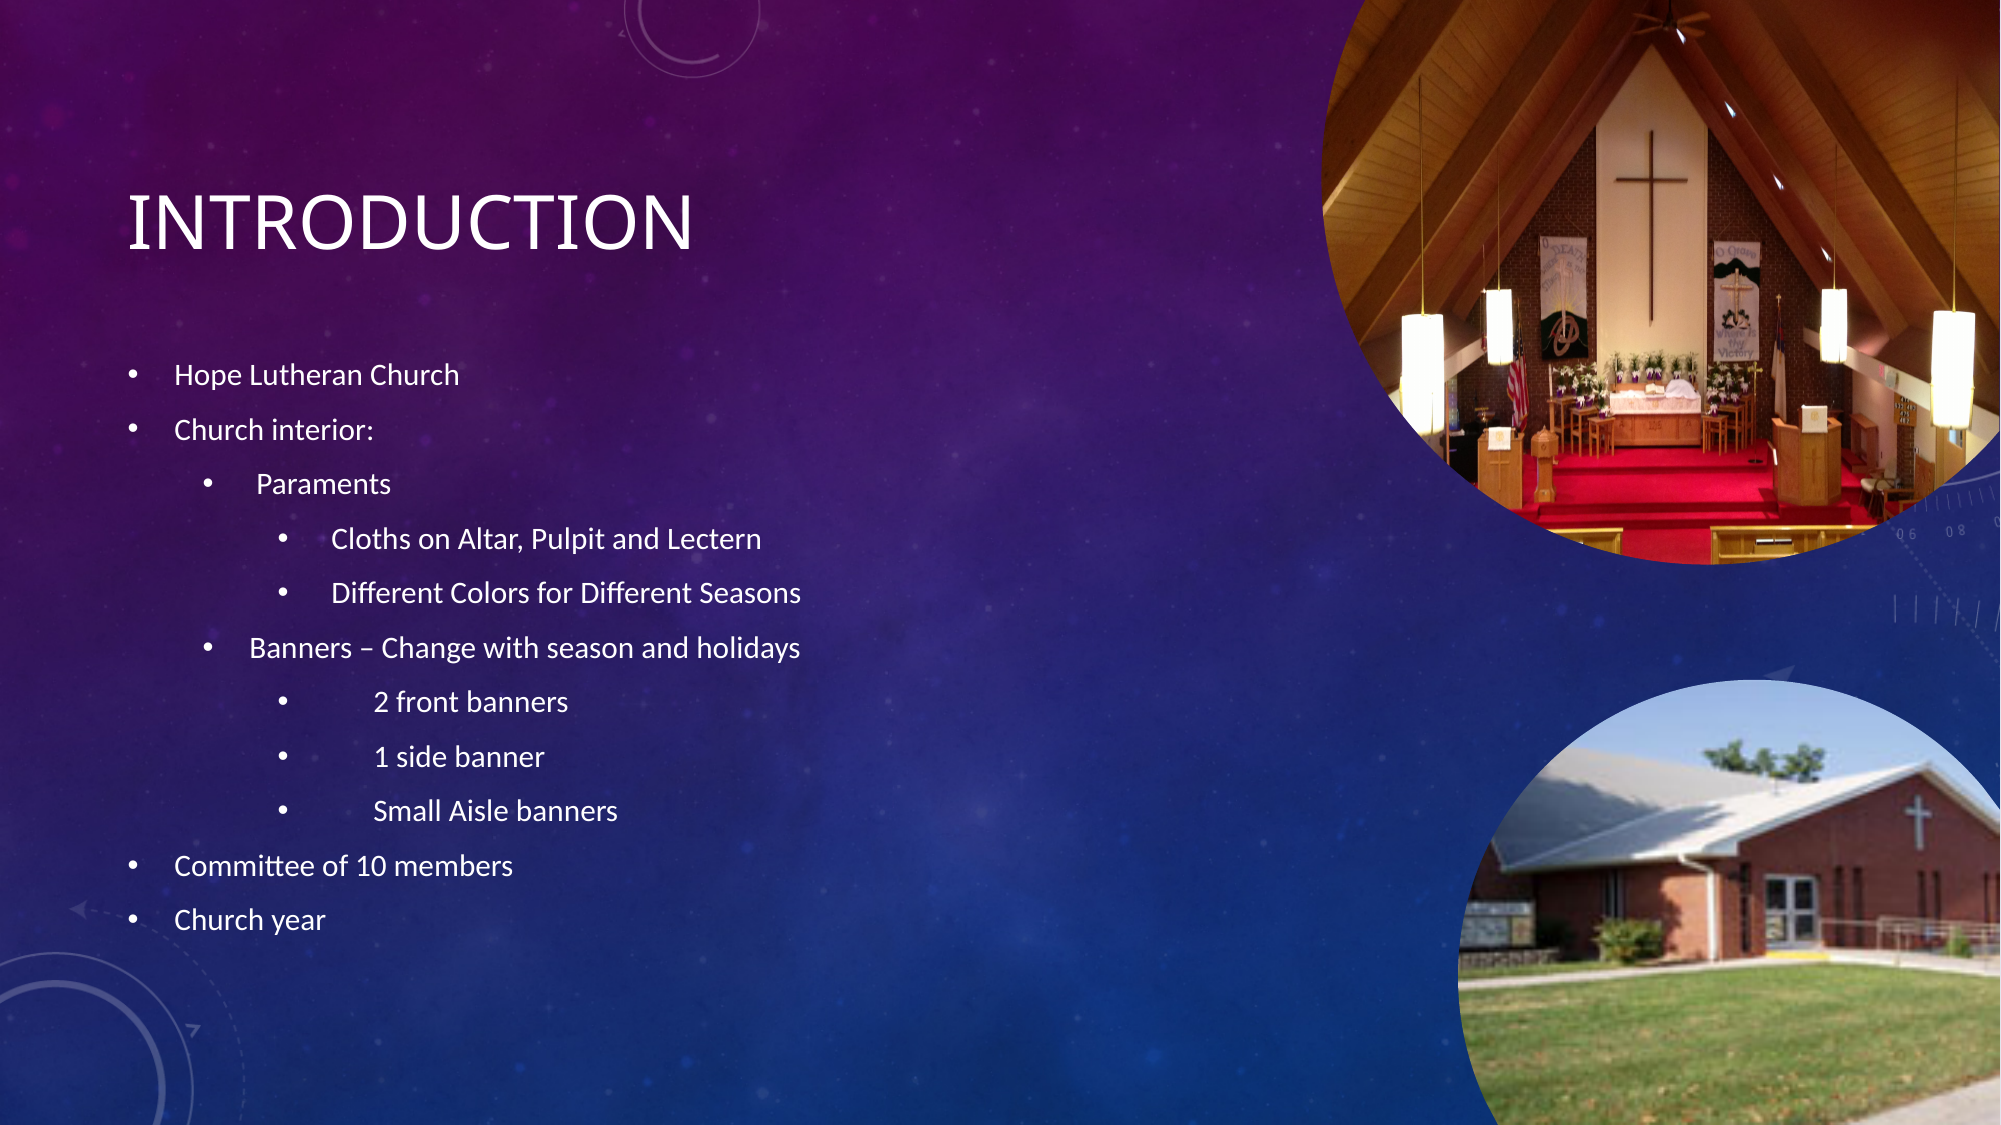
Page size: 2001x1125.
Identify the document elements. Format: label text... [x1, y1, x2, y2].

picture [0, 0, 2001, 1125]
title Introduction [112, 99, 1121, 339]
list Hope Lutheran Church Church interior: Paraments Cloths on Altar, Pulpit and Lectern Different Colors for Different Seasons Banners – Change with season and holidays 2 front banners 1 side banner Small Aisle banners Committee of 10 members Church year [112, 351, 1121, 950]
